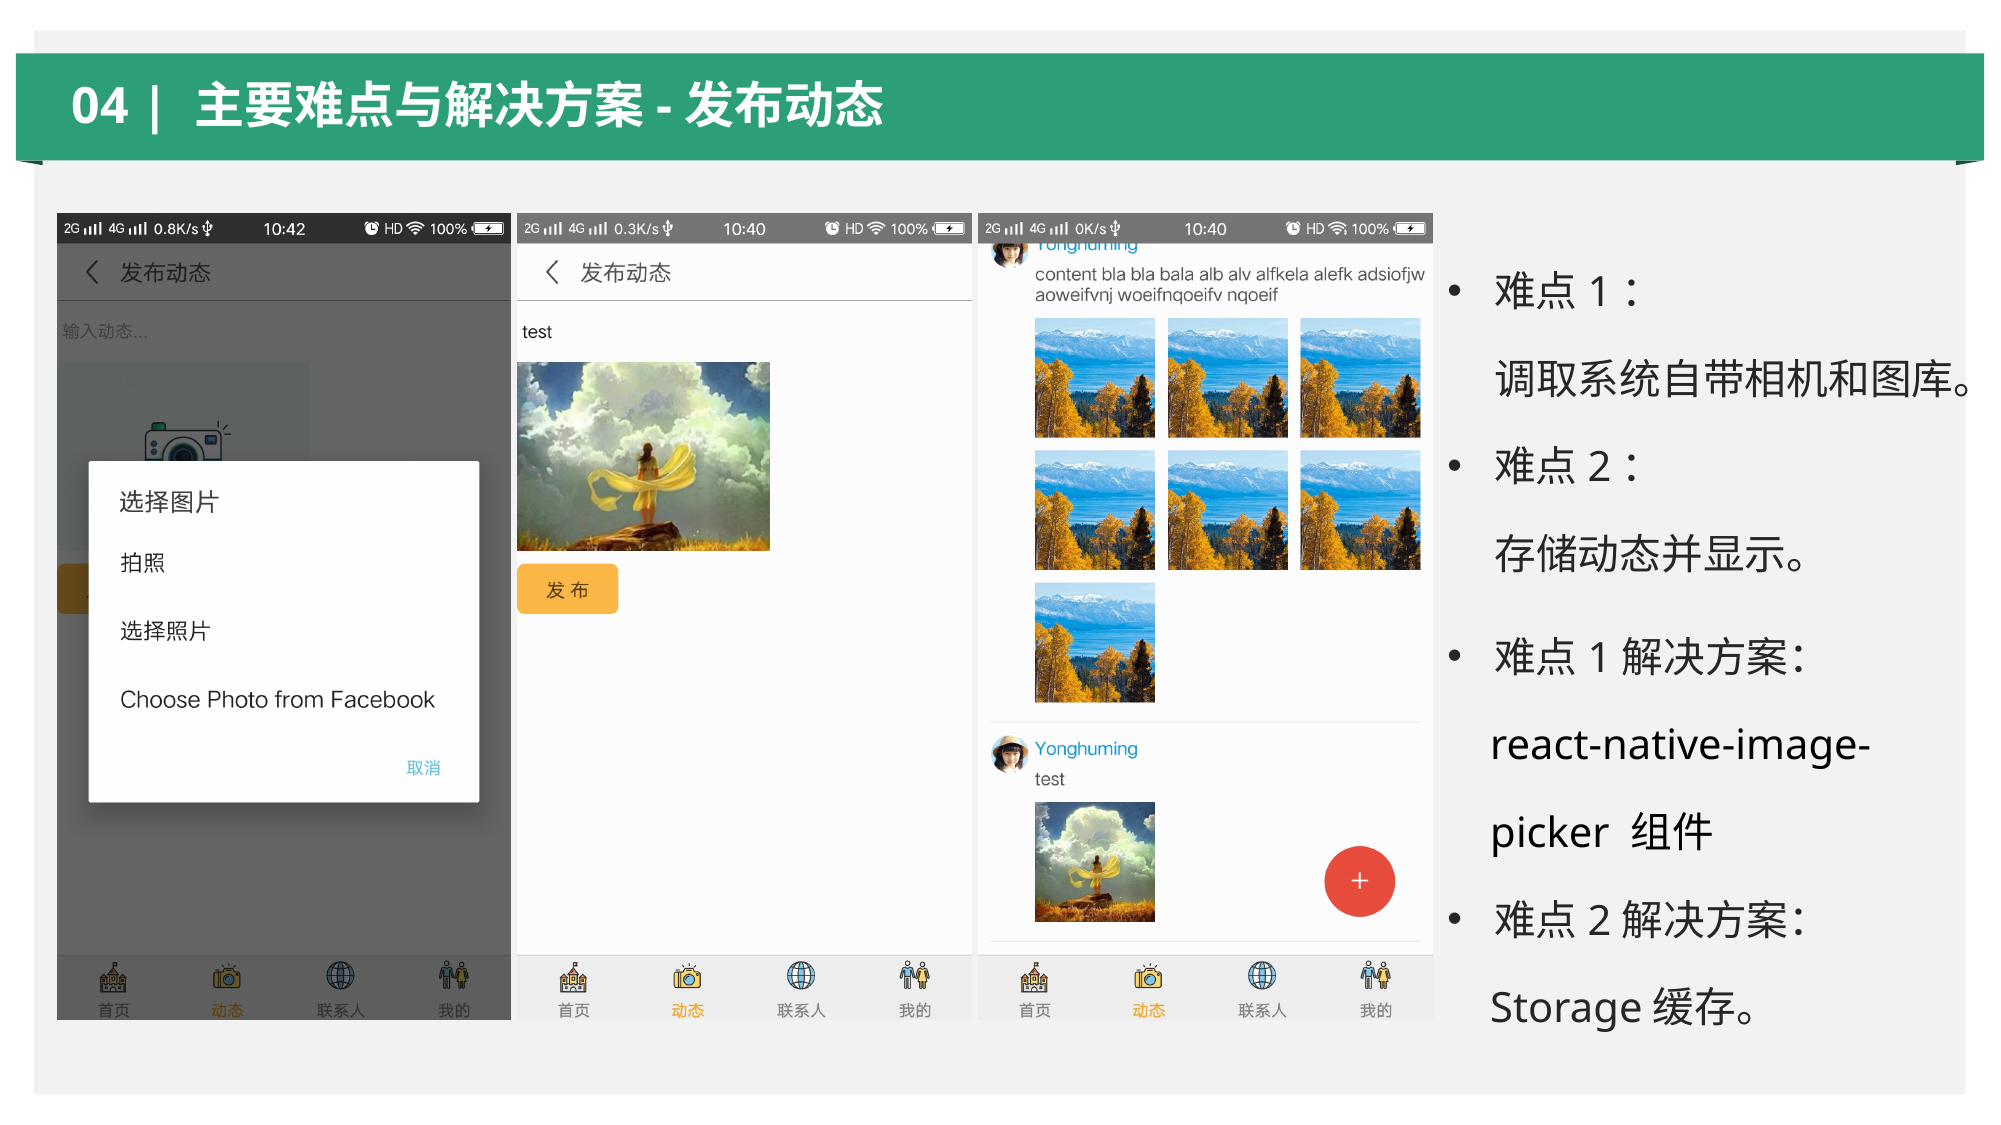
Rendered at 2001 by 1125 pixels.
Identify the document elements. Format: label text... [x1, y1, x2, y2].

text_box 难点1： 调取系统自带相机和图库。 难点2： 存储动态并显示。 [1433, 232, 1989, 598]
list 04 | 主要难点与解决方案-发布动态 [57, 68, 1935, 146]
picture [57, 212, 511, 1020]
text_box 难点1解决方案： react-native-image- picker 组件 难点2解决方案： Storage缓存。 [1432, 598, 1989, 1039]
picture [517, 212, 972, 1020]
picture [978, 212, 1433, 1020]
